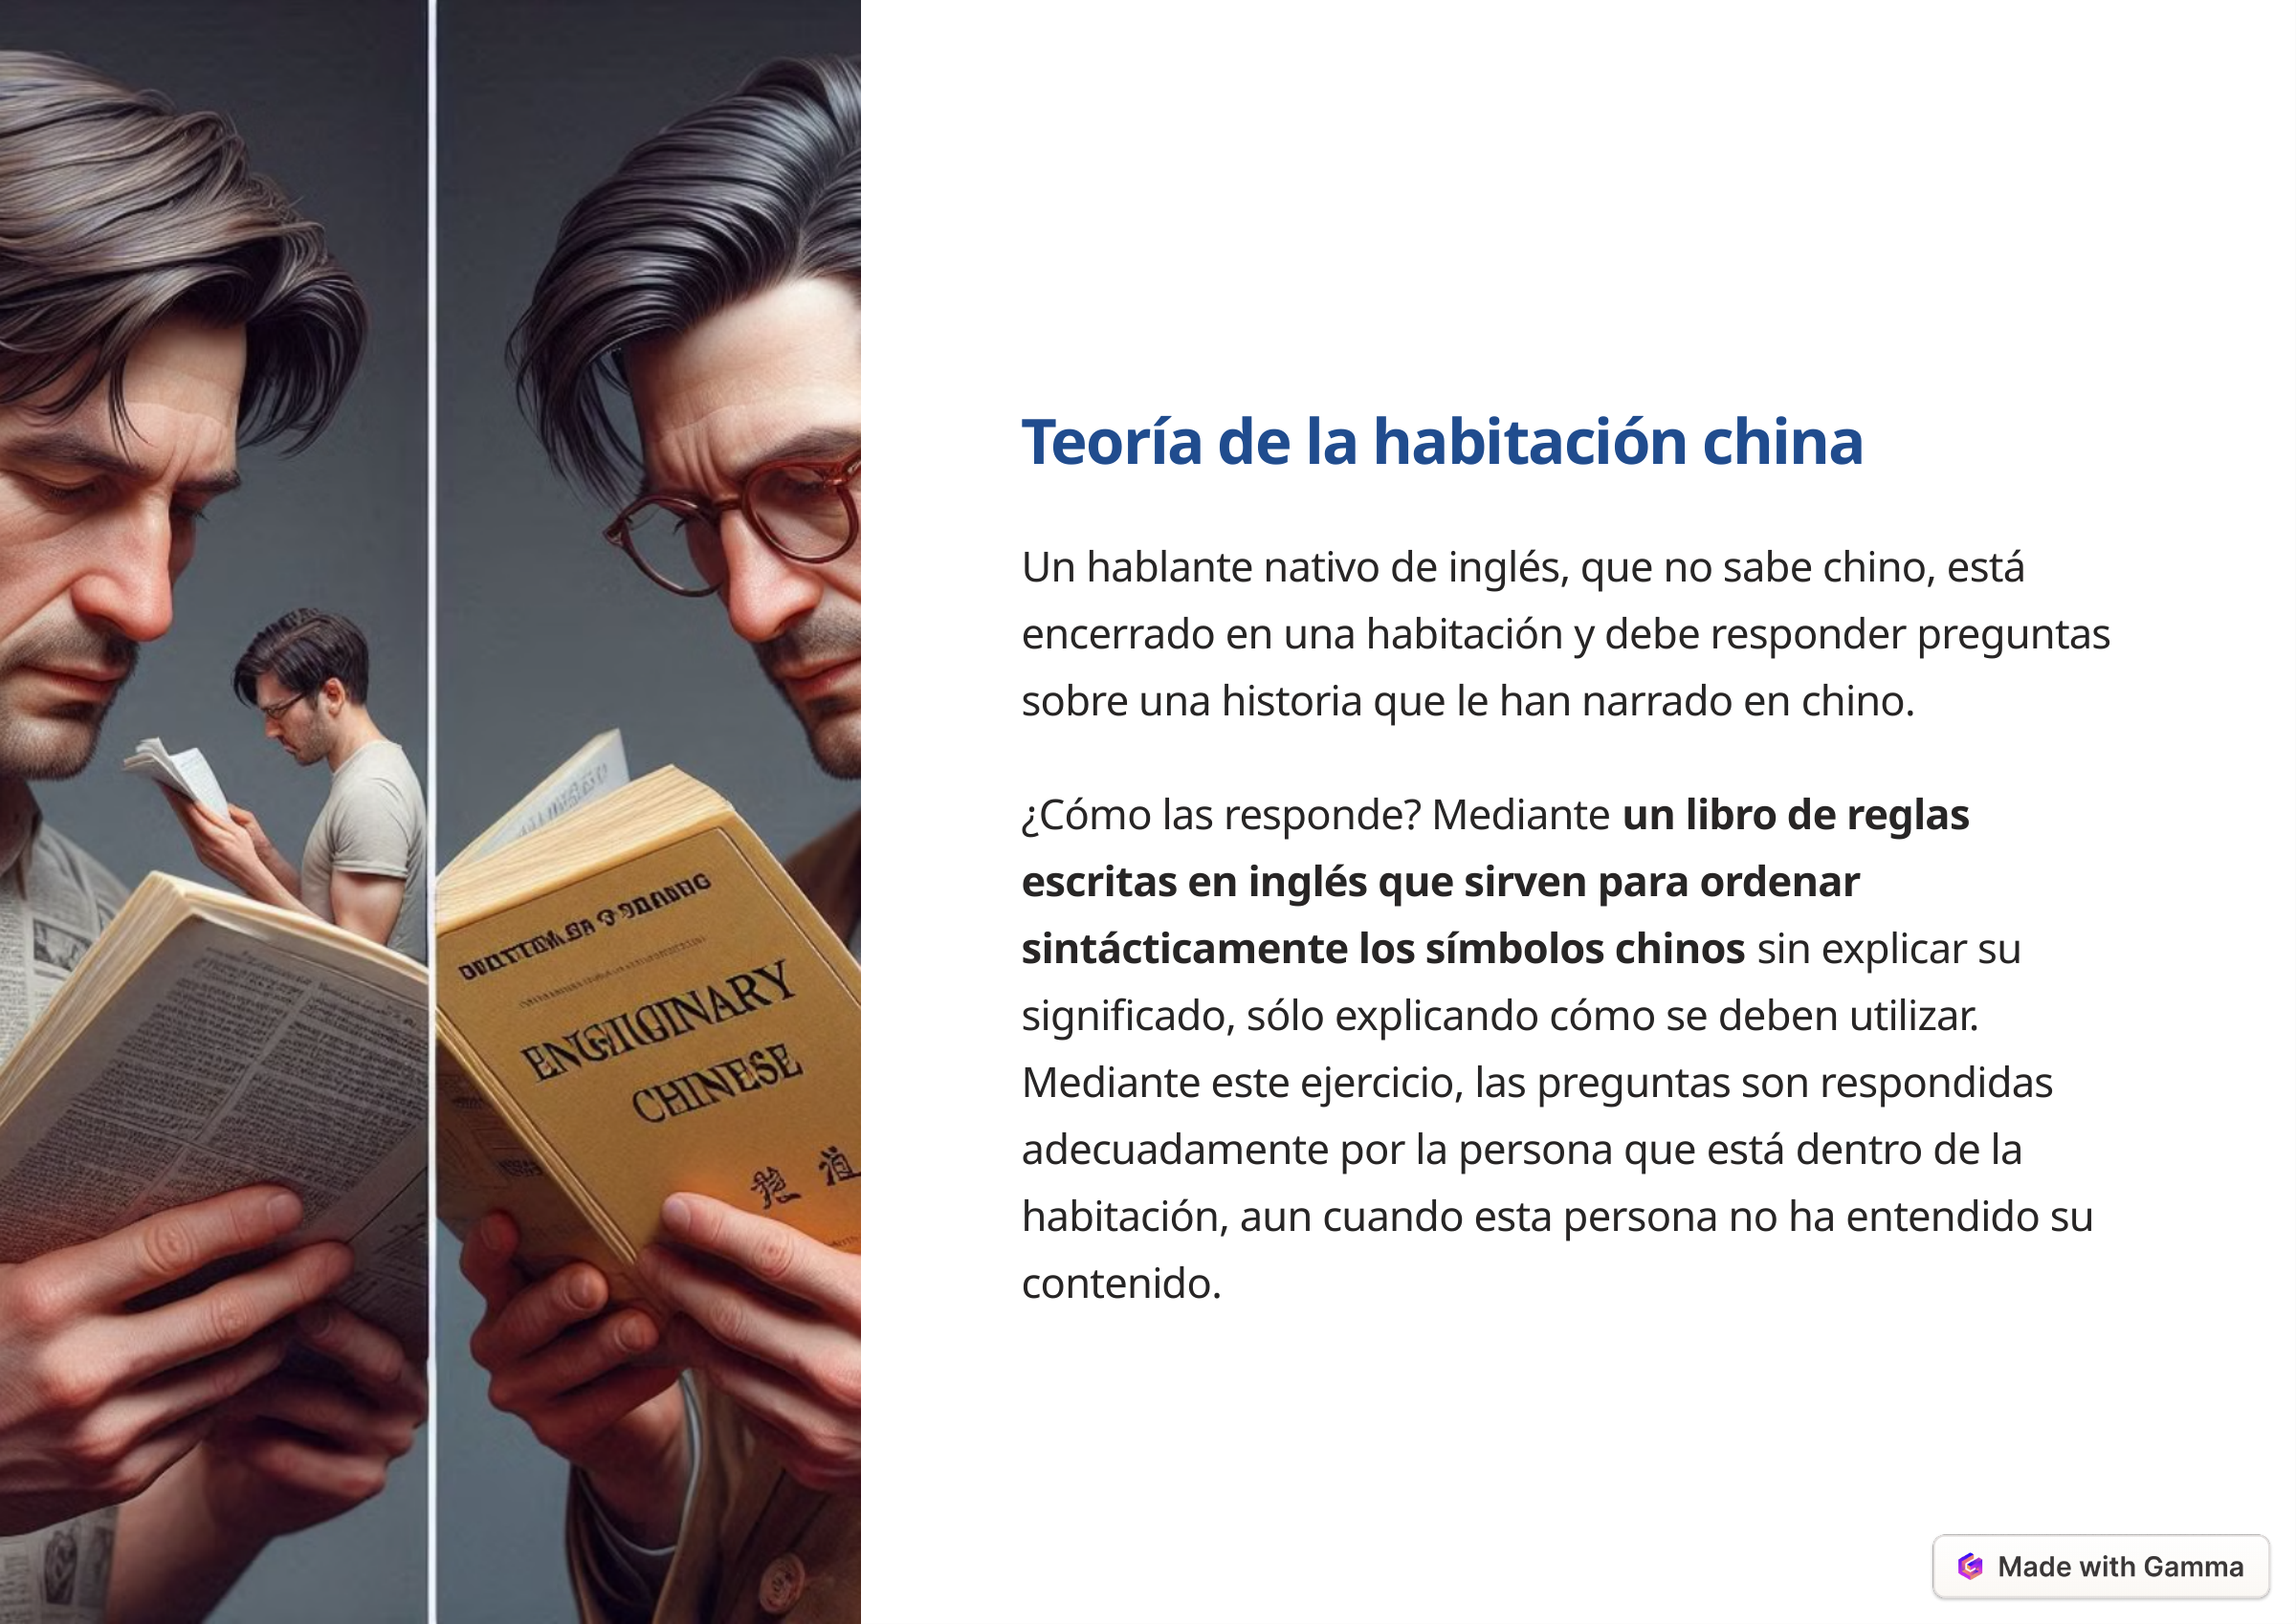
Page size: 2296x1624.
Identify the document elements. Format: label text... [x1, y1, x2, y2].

text_box ¿Cómo las responde? Mediante un libro de reglas escritas en inglés que sirven para ordenar sintácticamente los símbolos chinos sin explicar su significado, sólo explicando cómo se deben utilizar. Mediante este ejercicio, las preguntas son respondidas adecuadamente por la persona que está dentro de la habitación, aun cuando esta persona no ha entendido su contenido. [1006, 764, 2150, 1233]
text_box Un hablante nativo de inglés, que no sabe chino, está encerrado en una habitación y debe responder preguntas sobre una historia que le han narrado en chino. [1006, 516, 2150, 717]
picture [0, 0, 861, 1624]
picture [1921, 1523, 2282, 1610]
text_box Teoría de la habitación china [1006, 391, 1825, 471]
text_box [861, 0, 2296, 1624]
